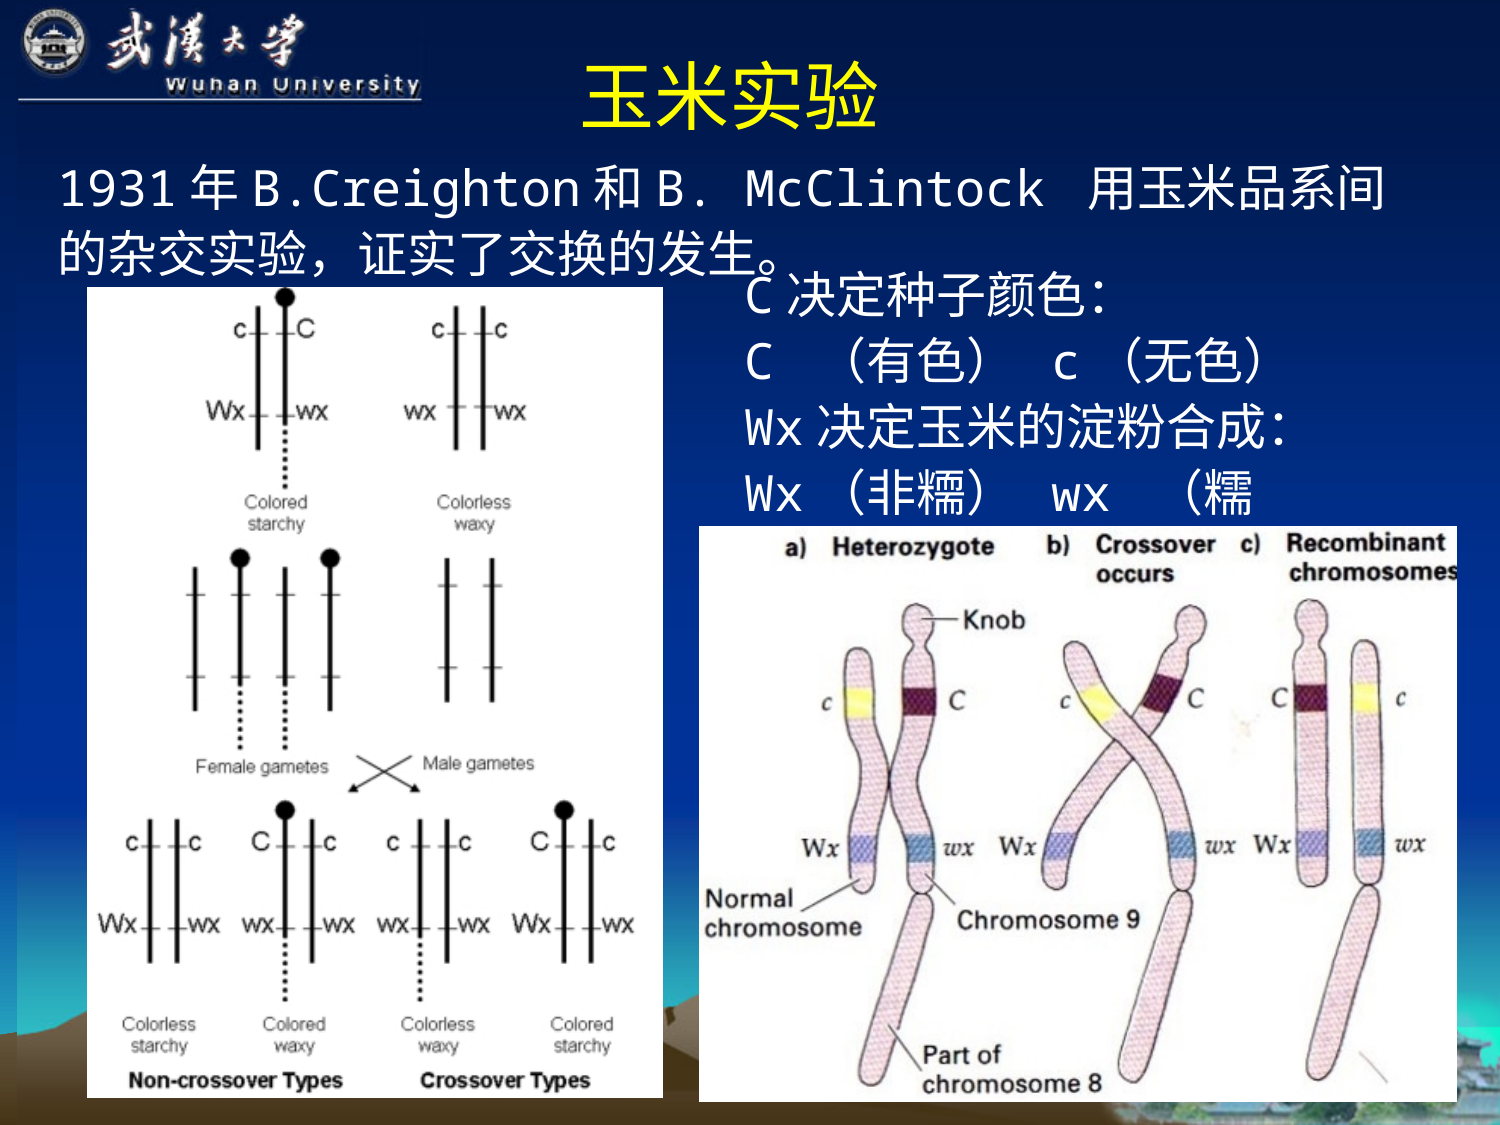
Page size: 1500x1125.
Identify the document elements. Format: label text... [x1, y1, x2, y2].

picture [17, 4, 1500, 1125]
text_box C决定种子颜色： C （有色） c（无色） Wx决定玉米的淀粉合成： Wx（非糥） wx （糯性） [729, 249, 1368, 524]
title 玉米实验 [249, 24, 1163, 142]
text_box 1931年B.Creighton和B. McClintock 用玉米品系间的杂交实验，证实了交换的发生。 [42, 142, 1418, 290]
